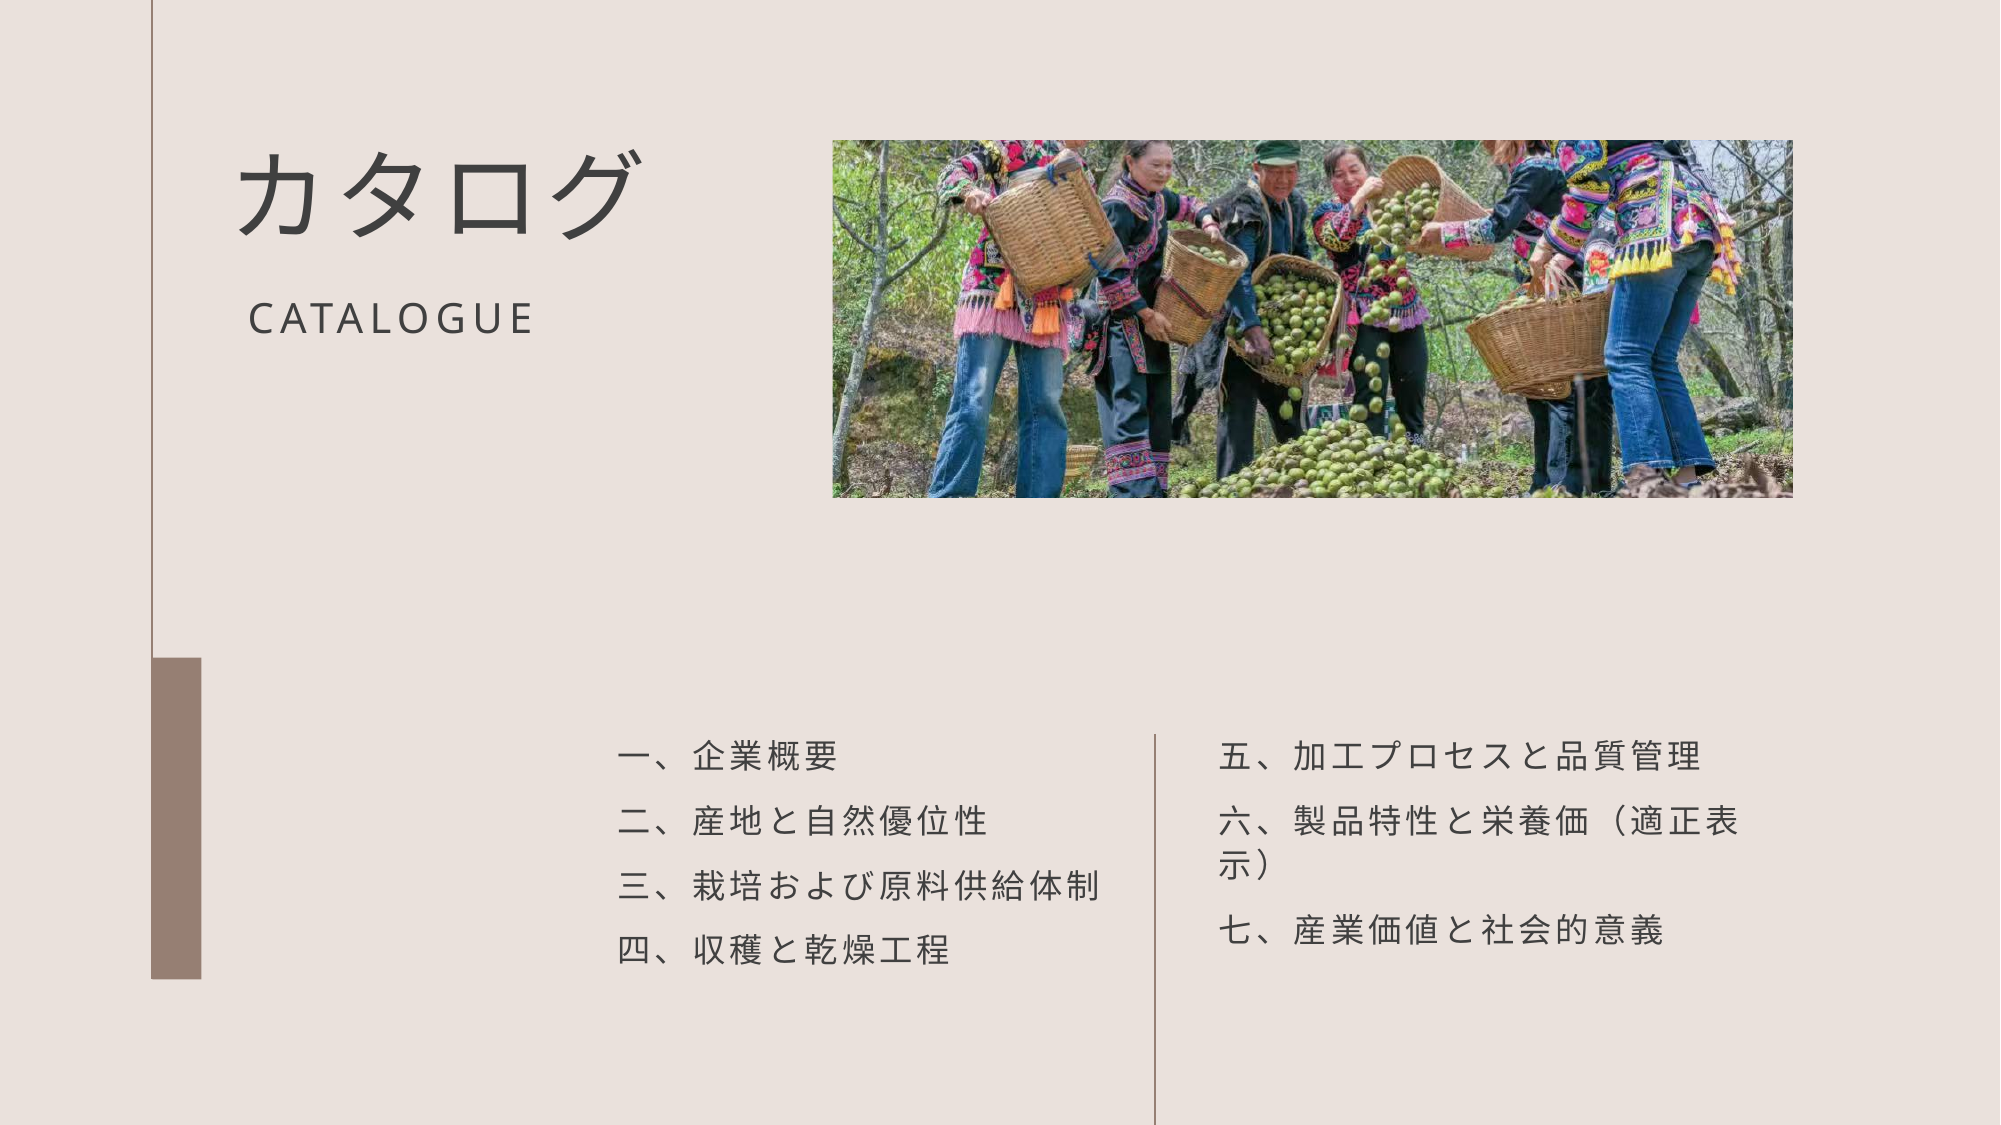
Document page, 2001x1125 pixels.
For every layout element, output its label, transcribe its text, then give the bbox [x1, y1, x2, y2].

text_box [153, 656, 202, 980]
picture [832, 139, 1794, 498]
subtitle 一、企業概要 二、産地と自然優位性 三、栽培および原料供給体制 四、収穫と乾燥工程 [602, 723, 1148, 1125]
text_box 五、加工プロセスと品質管理 六、製品特性と栄養価（適正表示） 七、産業価値と社会的意義 [1204, 723, 1823, 957]
text_box catalogue [232, 274, 662, 350]
title カタログ [213, 58, 753, 262]
